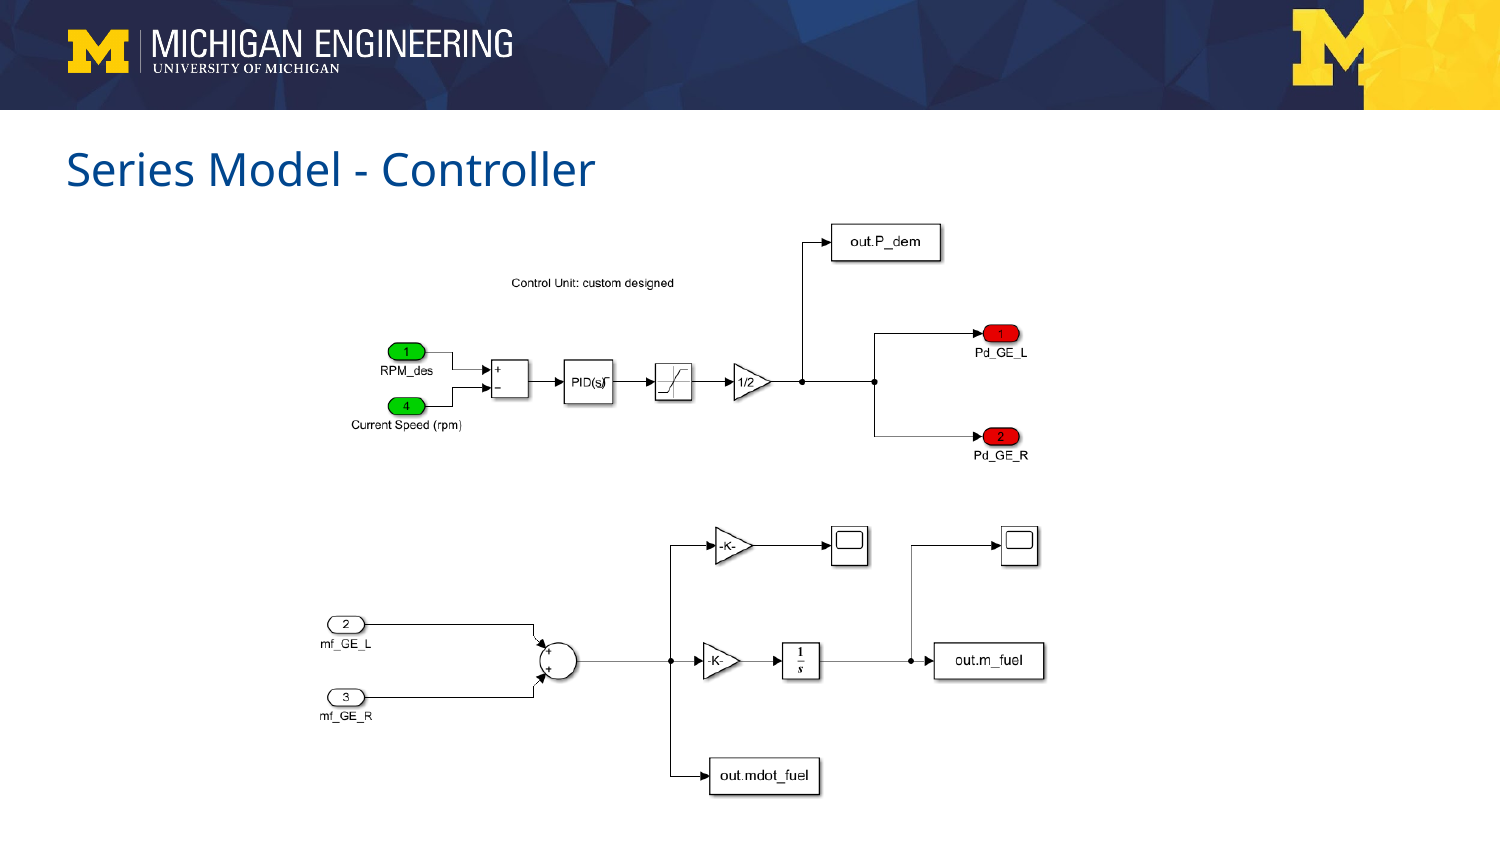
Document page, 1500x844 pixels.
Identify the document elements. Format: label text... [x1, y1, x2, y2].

picture [264, 201, 1063, 802]
picture [0, 0, 1500, 110]
title Series Model - Controller [51, 121, 1449, 216]
